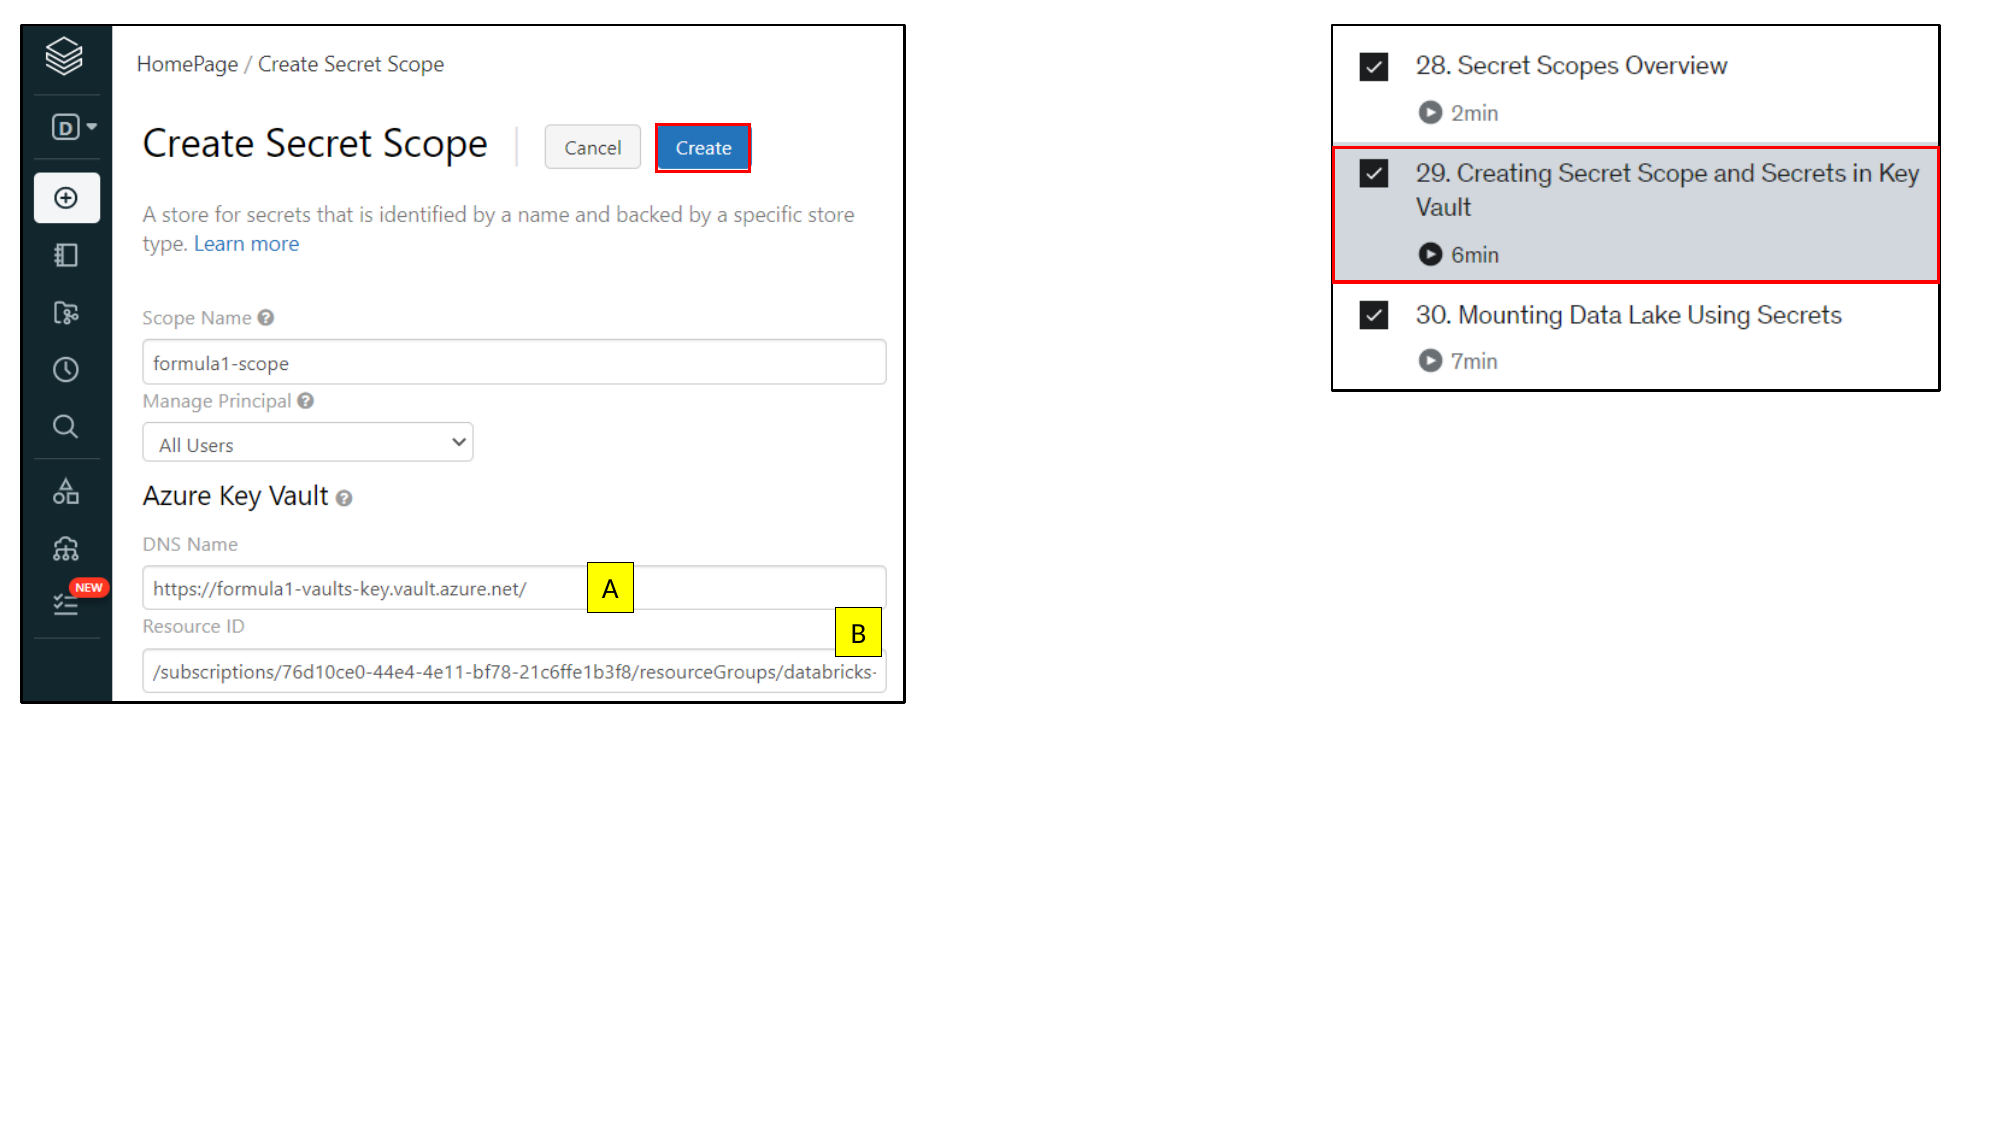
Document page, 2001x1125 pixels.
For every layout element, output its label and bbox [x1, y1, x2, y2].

picture [1333, 26, 1939, 389]
picture [22, 26, 904, 702]
